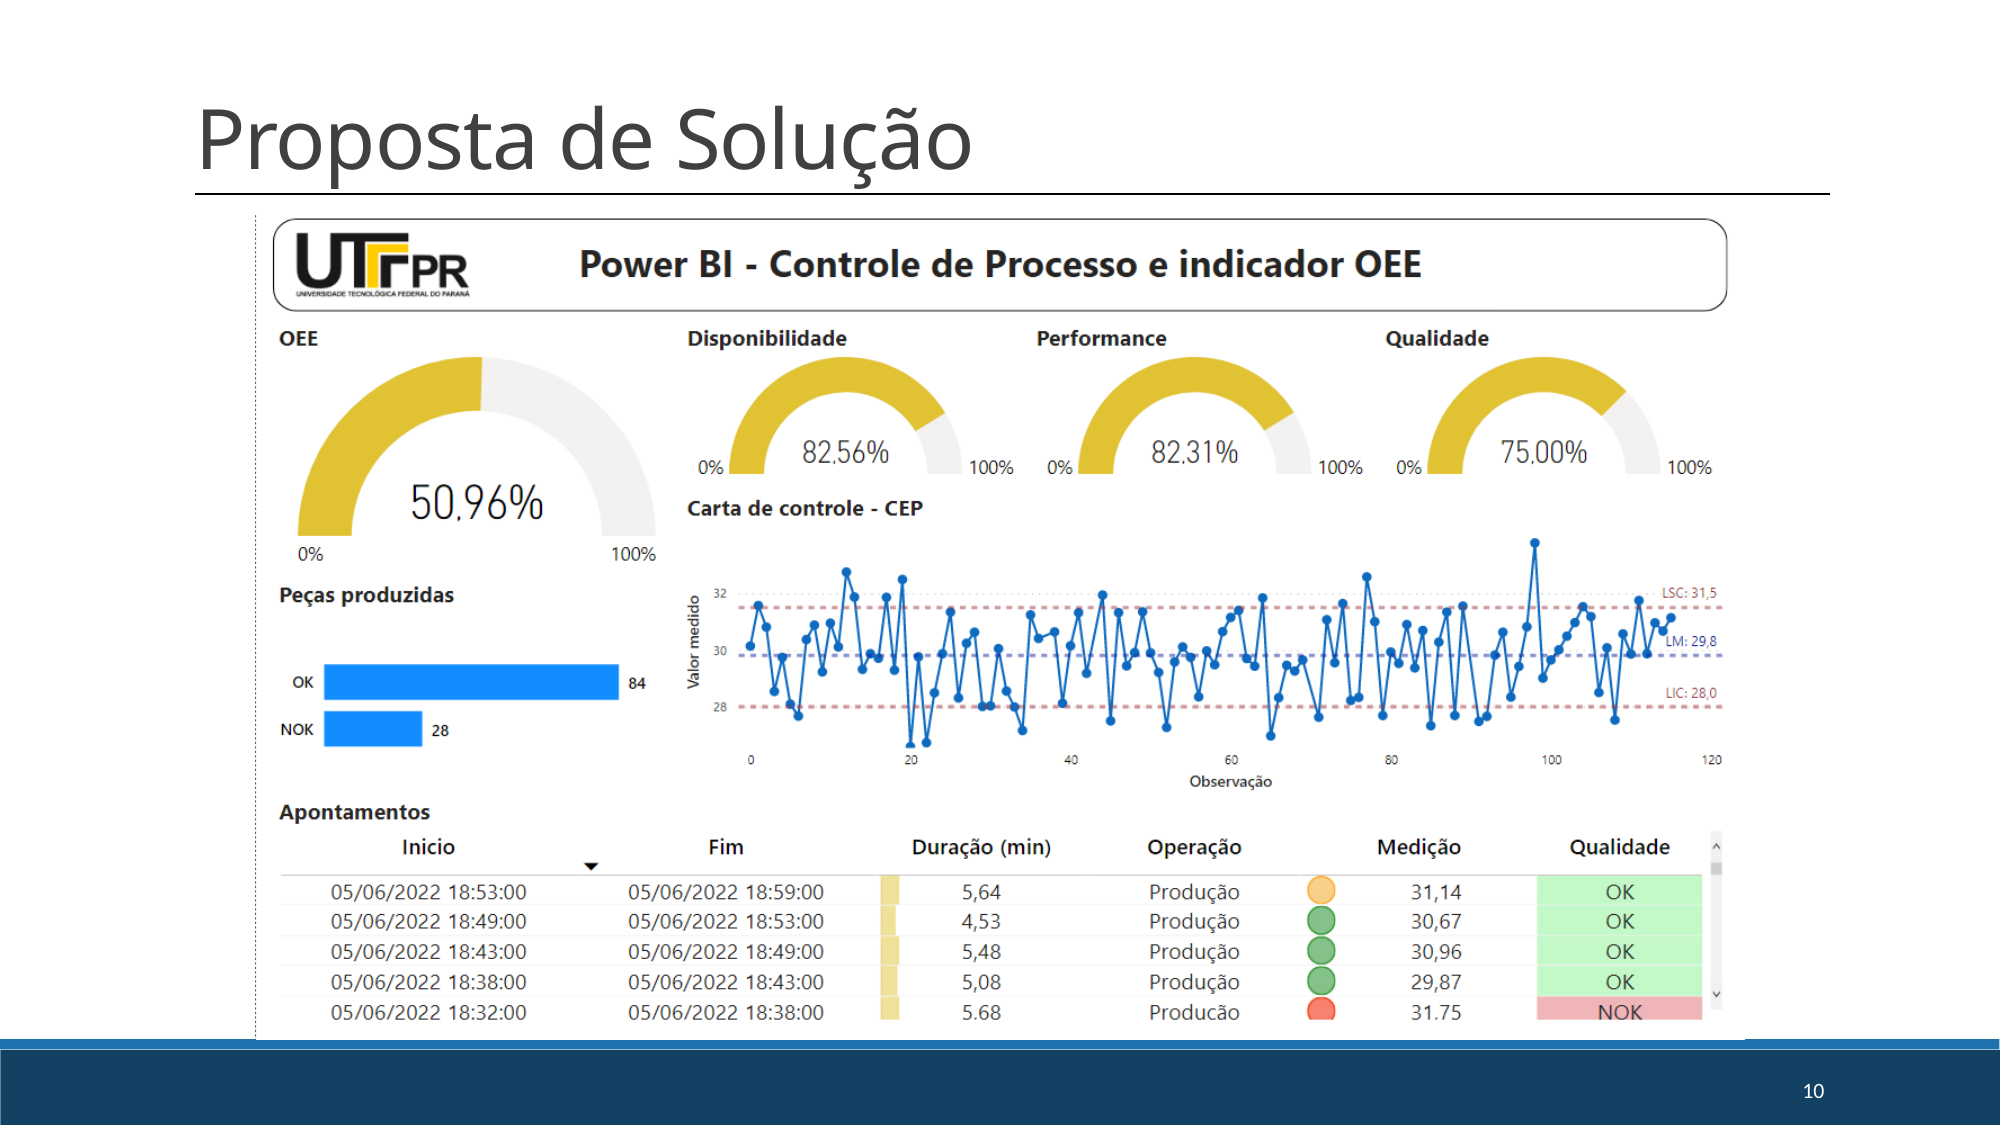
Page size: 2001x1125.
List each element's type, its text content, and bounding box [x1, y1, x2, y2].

picture [255, 212, 1745, 1041]
slide_number 10 [1624, 1059, 1840, 1120]
title Proposta de Solução [180, 47, 1830, 194]
